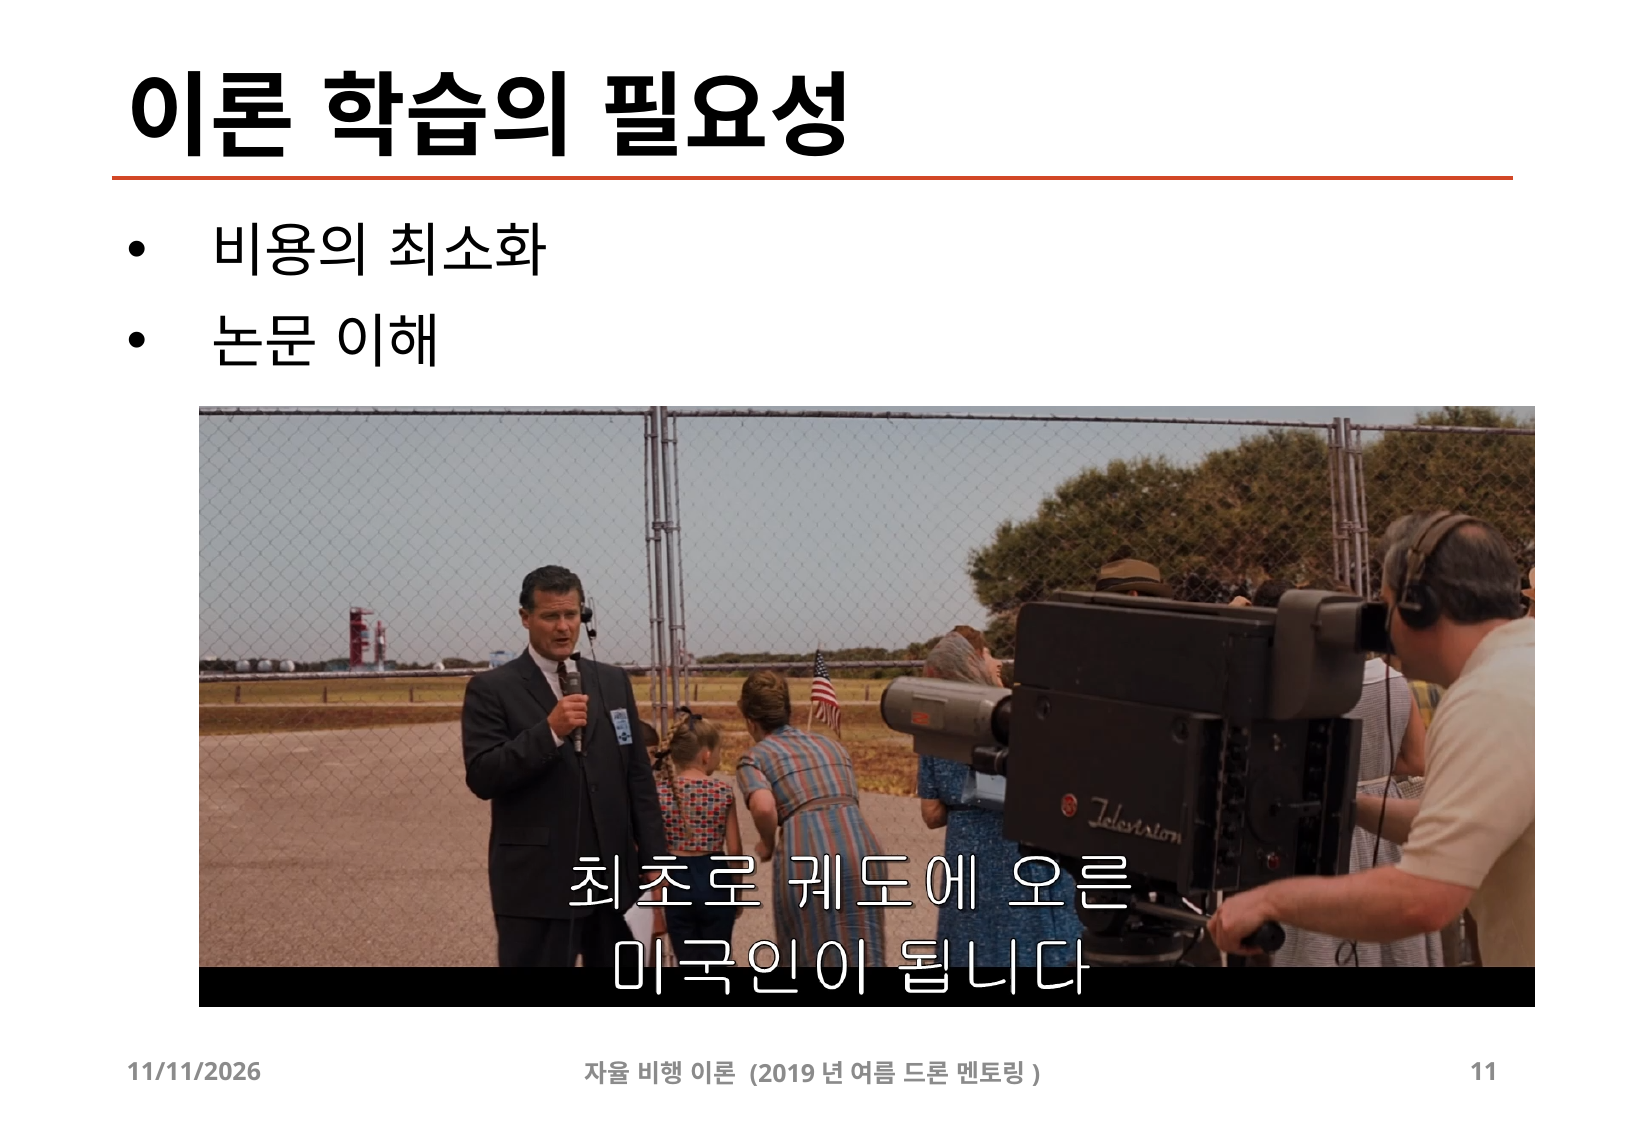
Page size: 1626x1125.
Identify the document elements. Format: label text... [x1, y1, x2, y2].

picture [199, 406, 1535, 1007]
footer 자율 비행 이론 (2019년 여름 드론 멘토링) [538, 1042, 1087, 1103]
title 이론 학습의 필요성 [111, 59, 1514, 179]
list 비용의 최소화 논문 이해 [111, 205, 1514, 419]
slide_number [111, 1042, 303, 1103]
slide_number 11 [1433, 1042, 1514, 1103]
